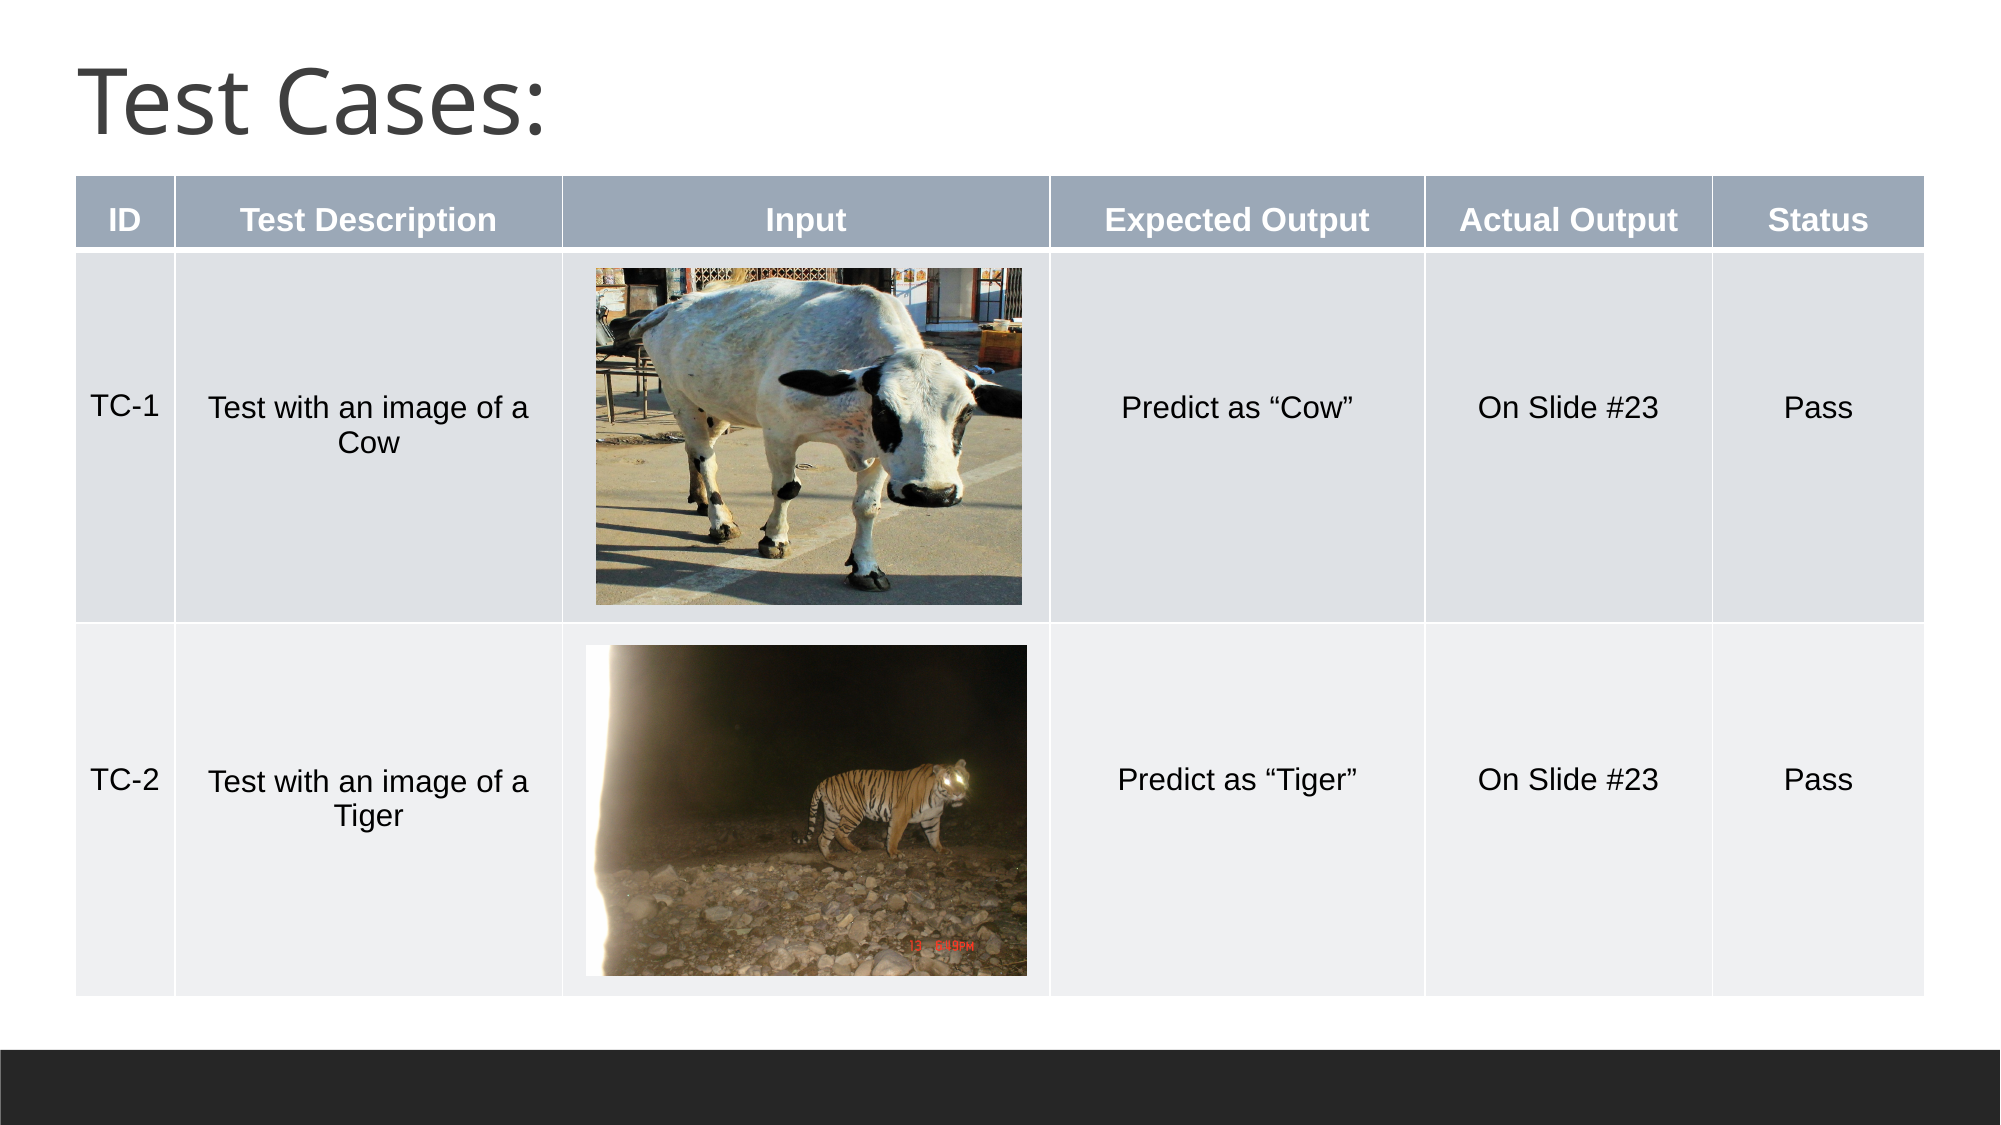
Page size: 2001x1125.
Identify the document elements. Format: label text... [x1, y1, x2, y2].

table_header Status [1713, 176, 1924, 247]
table_cell Pass [1713, 253, 1924, 622]
table_cell [563, 624, 1049, 996]
table_cell Pass [1713, 624, 1924, 996]
table_cell On Slide #23 [1426, 253, 1712, 622]
picture [585, 645, 1027, 976]
table_header Actual Output [1426, 176, 1712, 247]
table_header Test Description [176, 176, 562, 247]
table_cell Predict as “Cow” [1051, 253, 1424, 622]
table_cell Test with an image of a Tiger [176, 624, 562, 996]
picture [596, 268, 1022, 606]
table_header Input [563, 176, 1049, 247]
title Test Cases: [62, 47, 1830, 163]
table_cell Predict as “Tiger” [1051, 624, 1424, 996]
table_cell TC-2 [76, 624, 174, 996]
table_cell On Slide #23 [1426, 624, 1712, 996]
table_header ID [76, 176, 174, 247]
table_header Expected Output [1051, 176, 1424, 247]
table_cell TC-1 [76, 253, 174, 622]
table_cell [563, 253, 1049, 622]
table_cell Test with an image of a Cow [176, 253, 562, 622]
